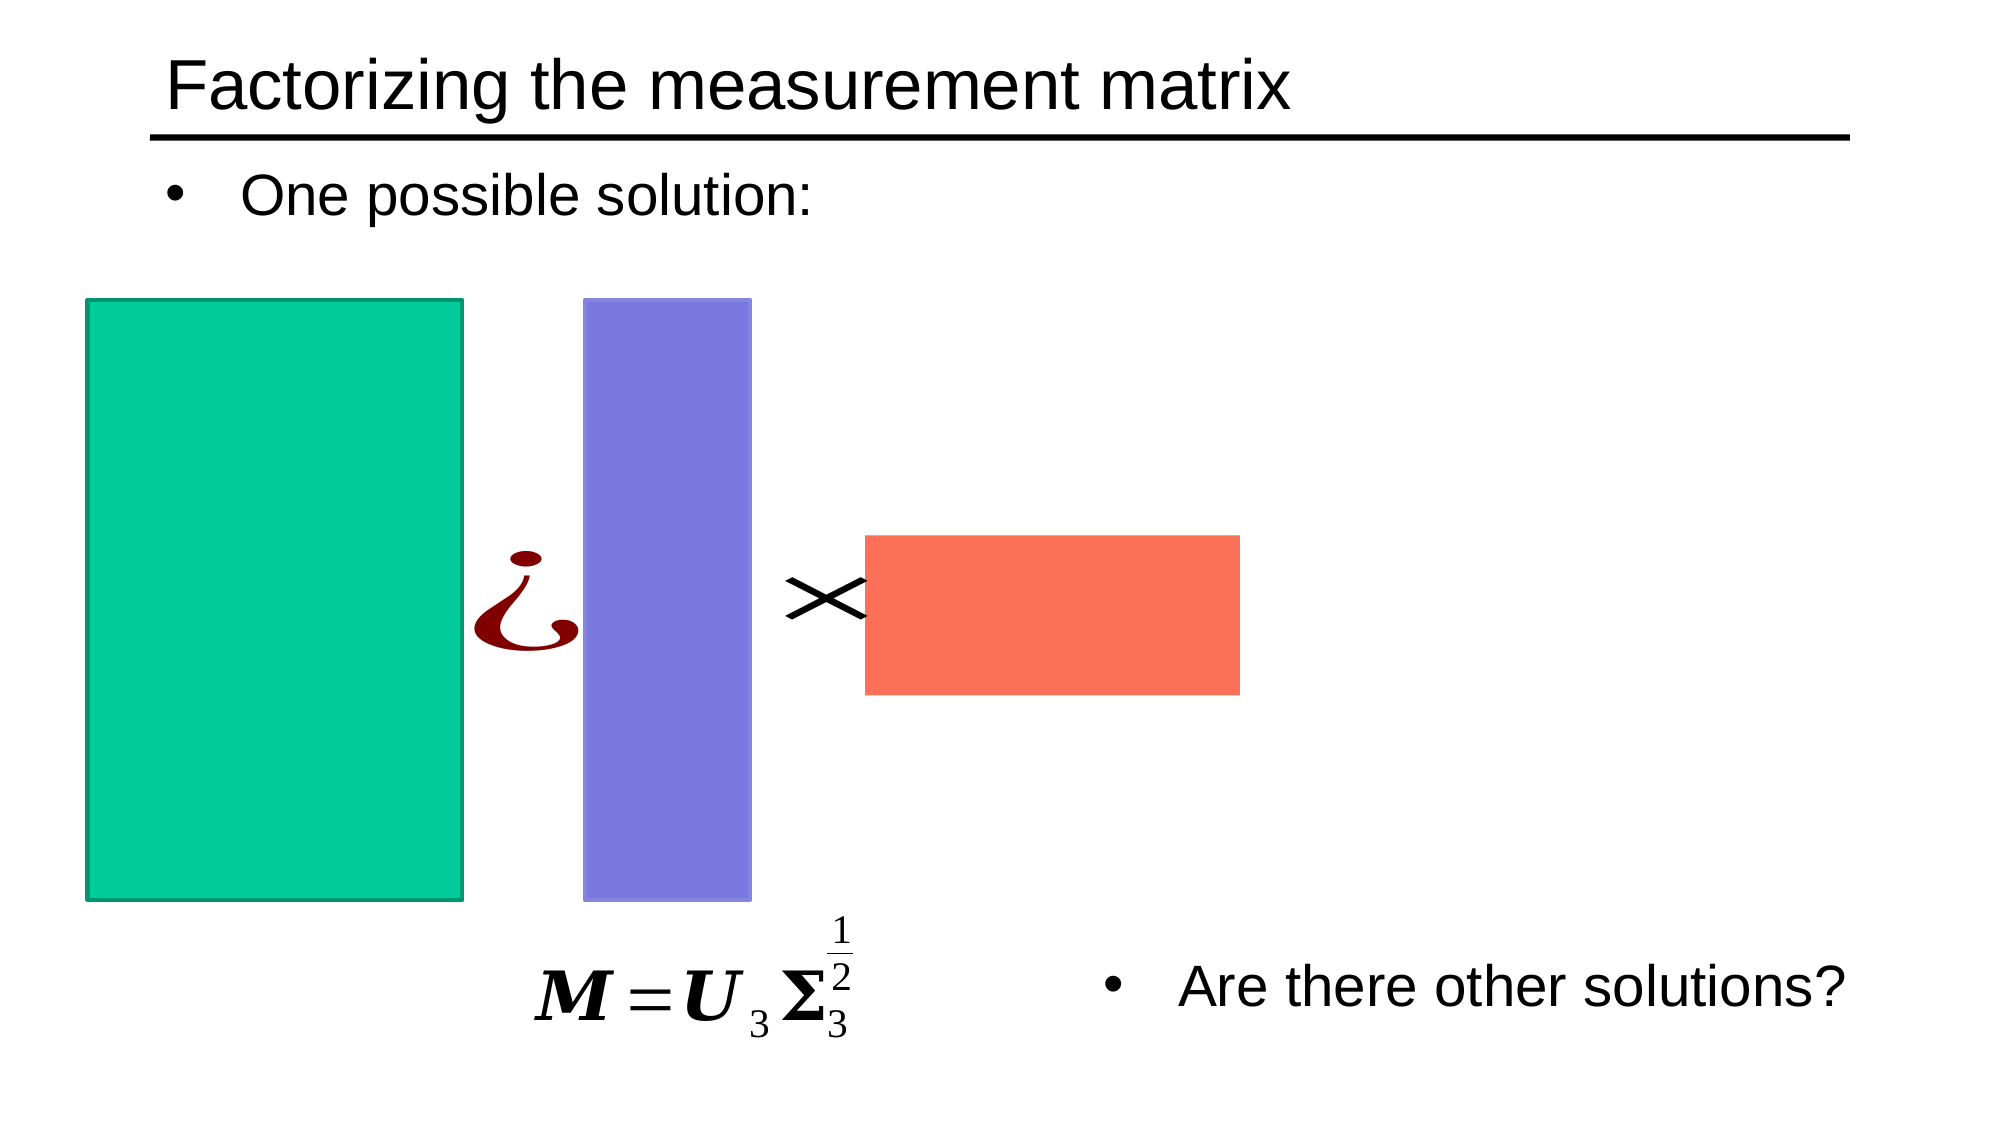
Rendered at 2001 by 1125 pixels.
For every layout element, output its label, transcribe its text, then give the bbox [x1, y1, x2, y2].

text_box [583, 298, 752, 902]
list One possible solution: [149, 149, 1851, 1013]
text_box Are there other solutions? [1088, 941, 1910, 1026]
text_box [863, 533, 1242, 697]
title Factorizing the measurement matrix [149, 12, 1851, 149]
text_box [85, 298, 464, 902]
